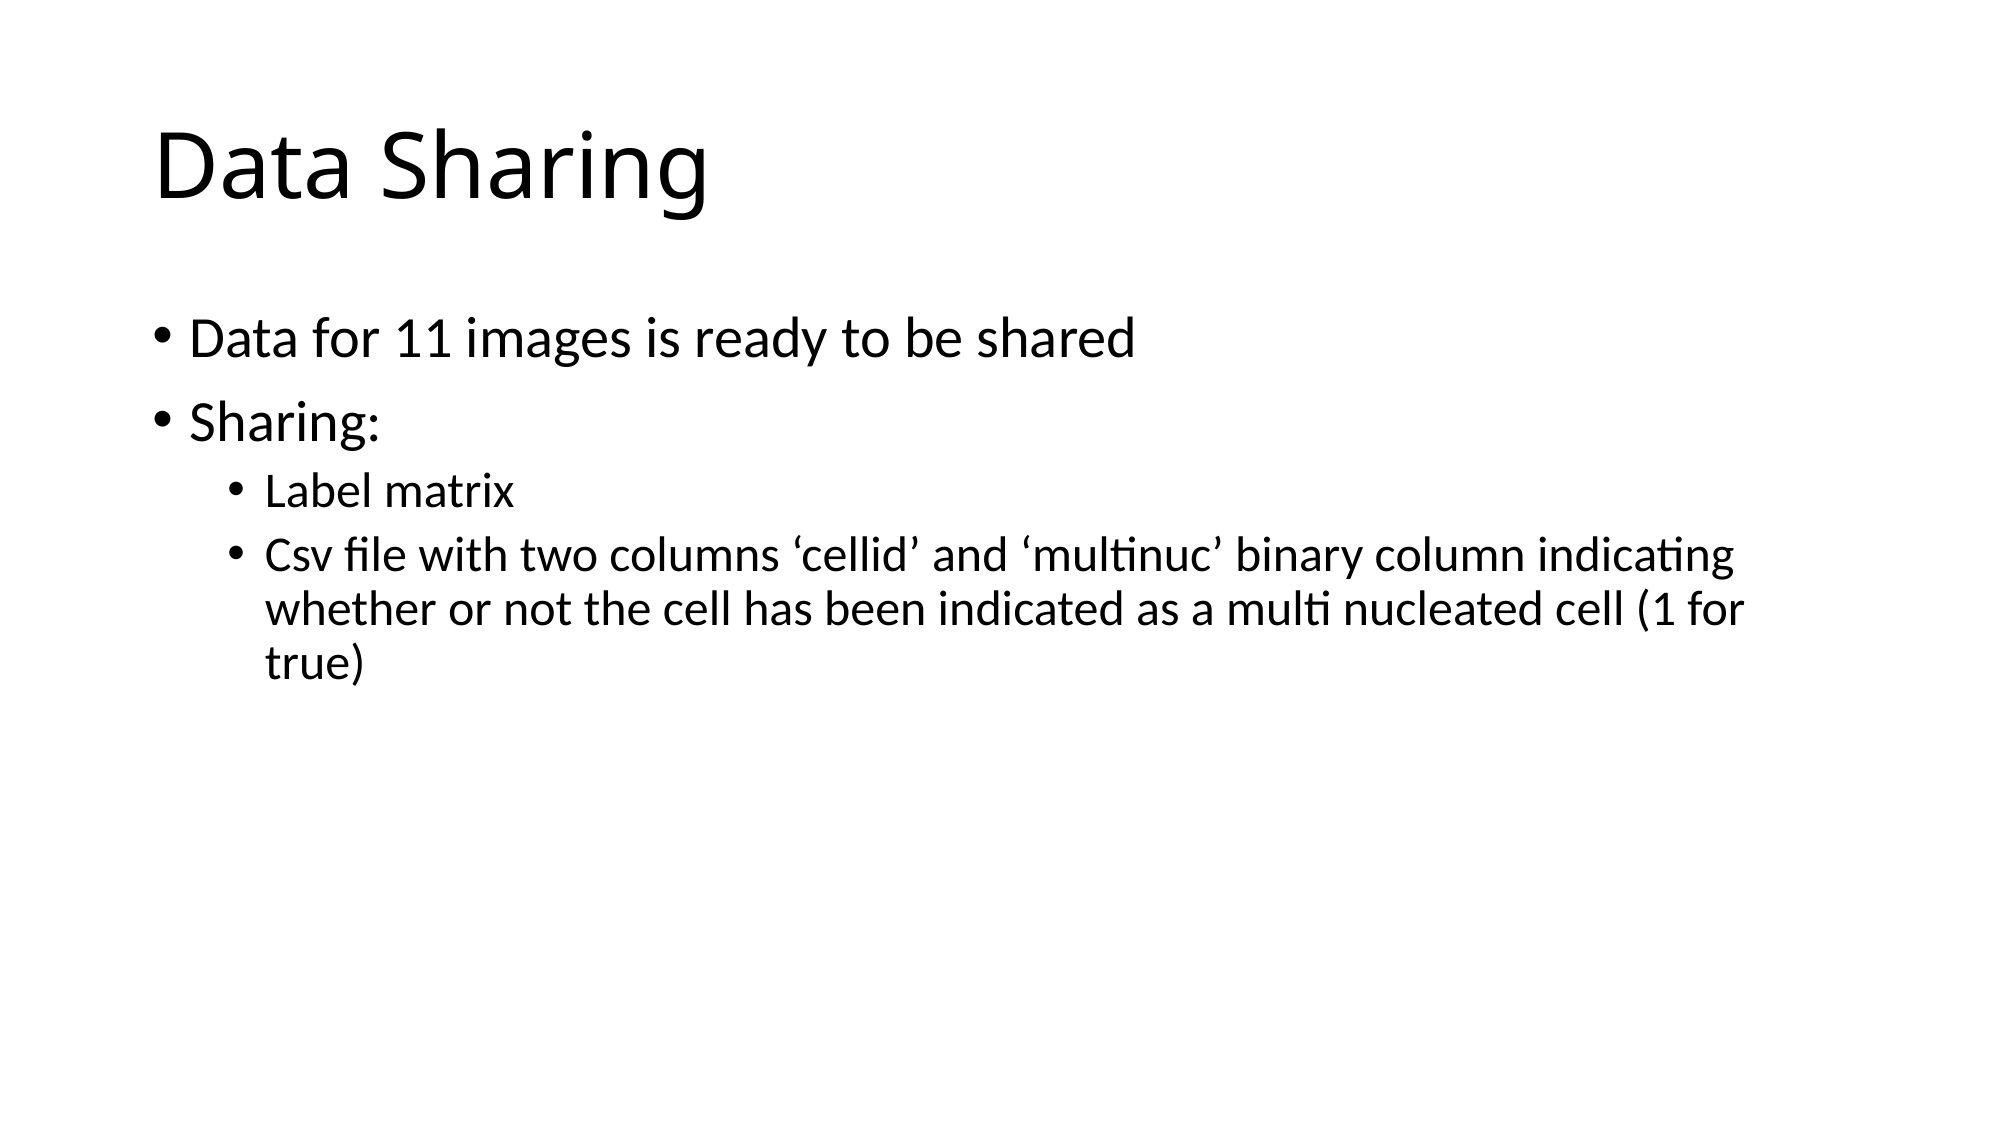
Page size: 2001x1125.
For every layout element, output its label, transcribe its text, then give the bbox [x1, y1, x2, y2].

list Data for 11 images is ready to be shared Sharing: Label matrix Csv file with two columns ‘cellid’ and ‘multinuc’ binary column indicating whether or not the cell has been indicated as a multi nucleated cell (1 for true) [137, 299, 1863, 1014]
title Data Sharing [137, 59, 1863, 278]
